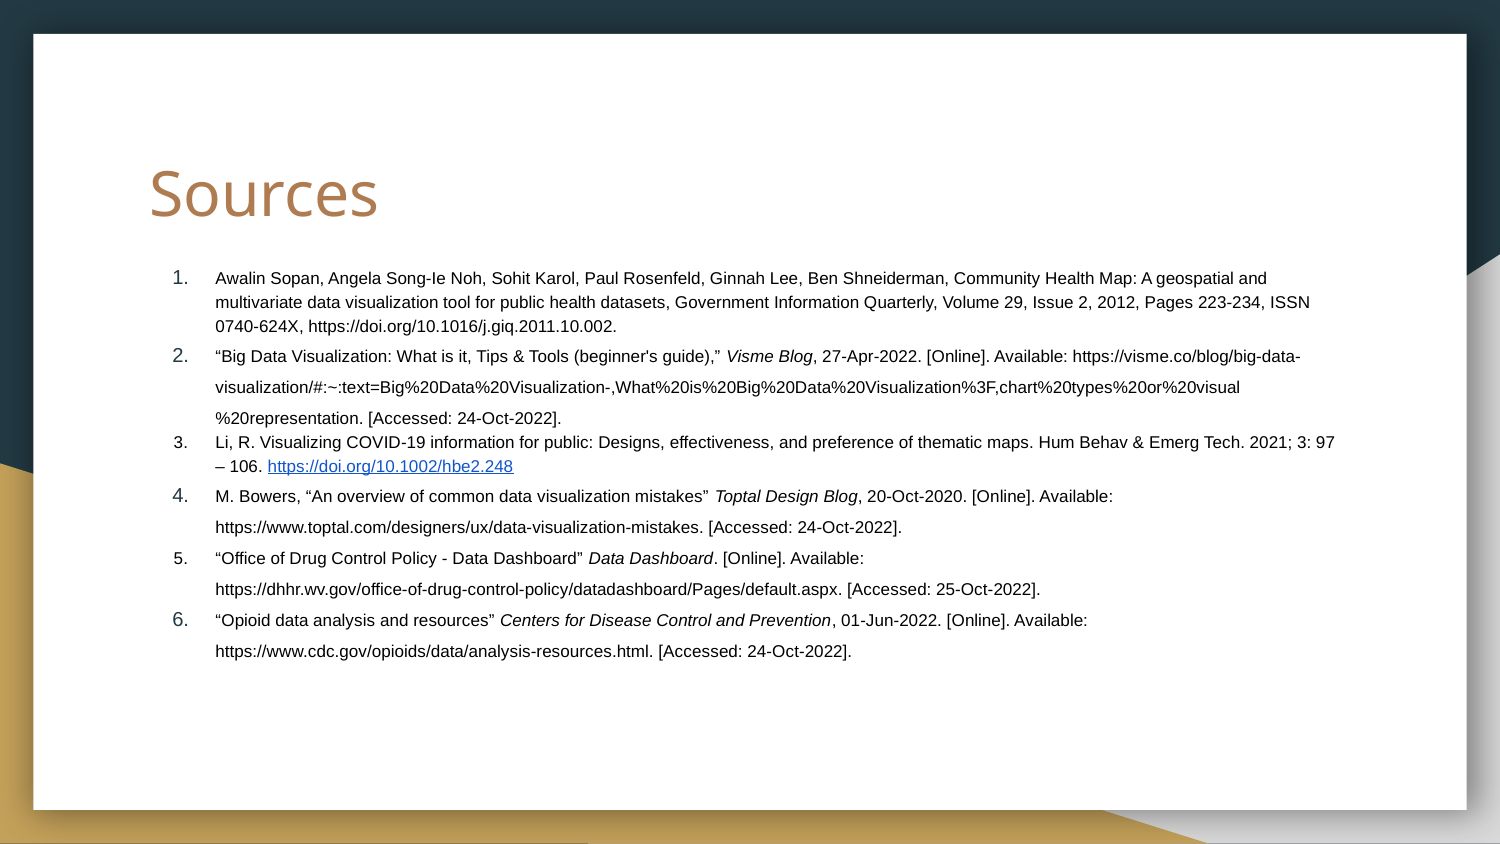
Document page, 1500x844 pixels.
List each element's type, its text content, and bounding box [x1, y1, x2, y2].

list Awalin Sopan, Angela Song-Ie Noh, Sohit Karol, Paul Rosenfeld, Ginnah Lee, Ben Shneiderman, Community Health Map: A geospatial and multivariate data visualization tool for public health datasets, Government Information Quarterly, Volume 29, Issue 2, 2012, Pages 223-234, ISSN 0740-624X, https://doi.org/10.1016/j.giq.2011.10.002. “Big Data Visualization: What is it, Tips & Tools (beginner's guide),” Visme Blog, 27-Apr-2022. [Online]. Available: https://visme.co/blog/big-data-visualization/#:~:text=Big%20Data%20Visualization-,What%20is%20Big%20Data%20Visualization%3F,chart%20types%20or%20visual%20representation. [Accessed: 24-Oct-2022]. Li, R. Visualizing COVID-19 information for public: Designs, effectiveness, and preference of thematic maps. Hum Behav & Emerg Tech. 2021; 3: 97 – 106. https://doi.org/10.1002/hbe2.248 M. Bowers, “An overview of common data visualization mistakes” Toptal Design Blog, 20-Oct-2020. [Online]. Available: https://www.toptal.com/designers/ux/data-visualization-mistakes. [Accessed: 24-Oct-2022]. “Office of Drug Control Policy - Data Dashboard” Data Dashboard. [Online]. Available: https://dhhr.wv.gov/office-of-drug-control-policy/datadashboard/Pages/default.aspx. [Accessed: 25-Oct-2022]. “Opioid data analysis and resources” Centers for Disease Control and Prevention, 01-Jun-2022. [Online]. Available: https://www.cdc.gov/opioids/data/analysis-resources.html. [Accessed: 24-Oct-2022]. [134, 249, 1366, 678]
title Sources [134, 138, 1366, 249]
